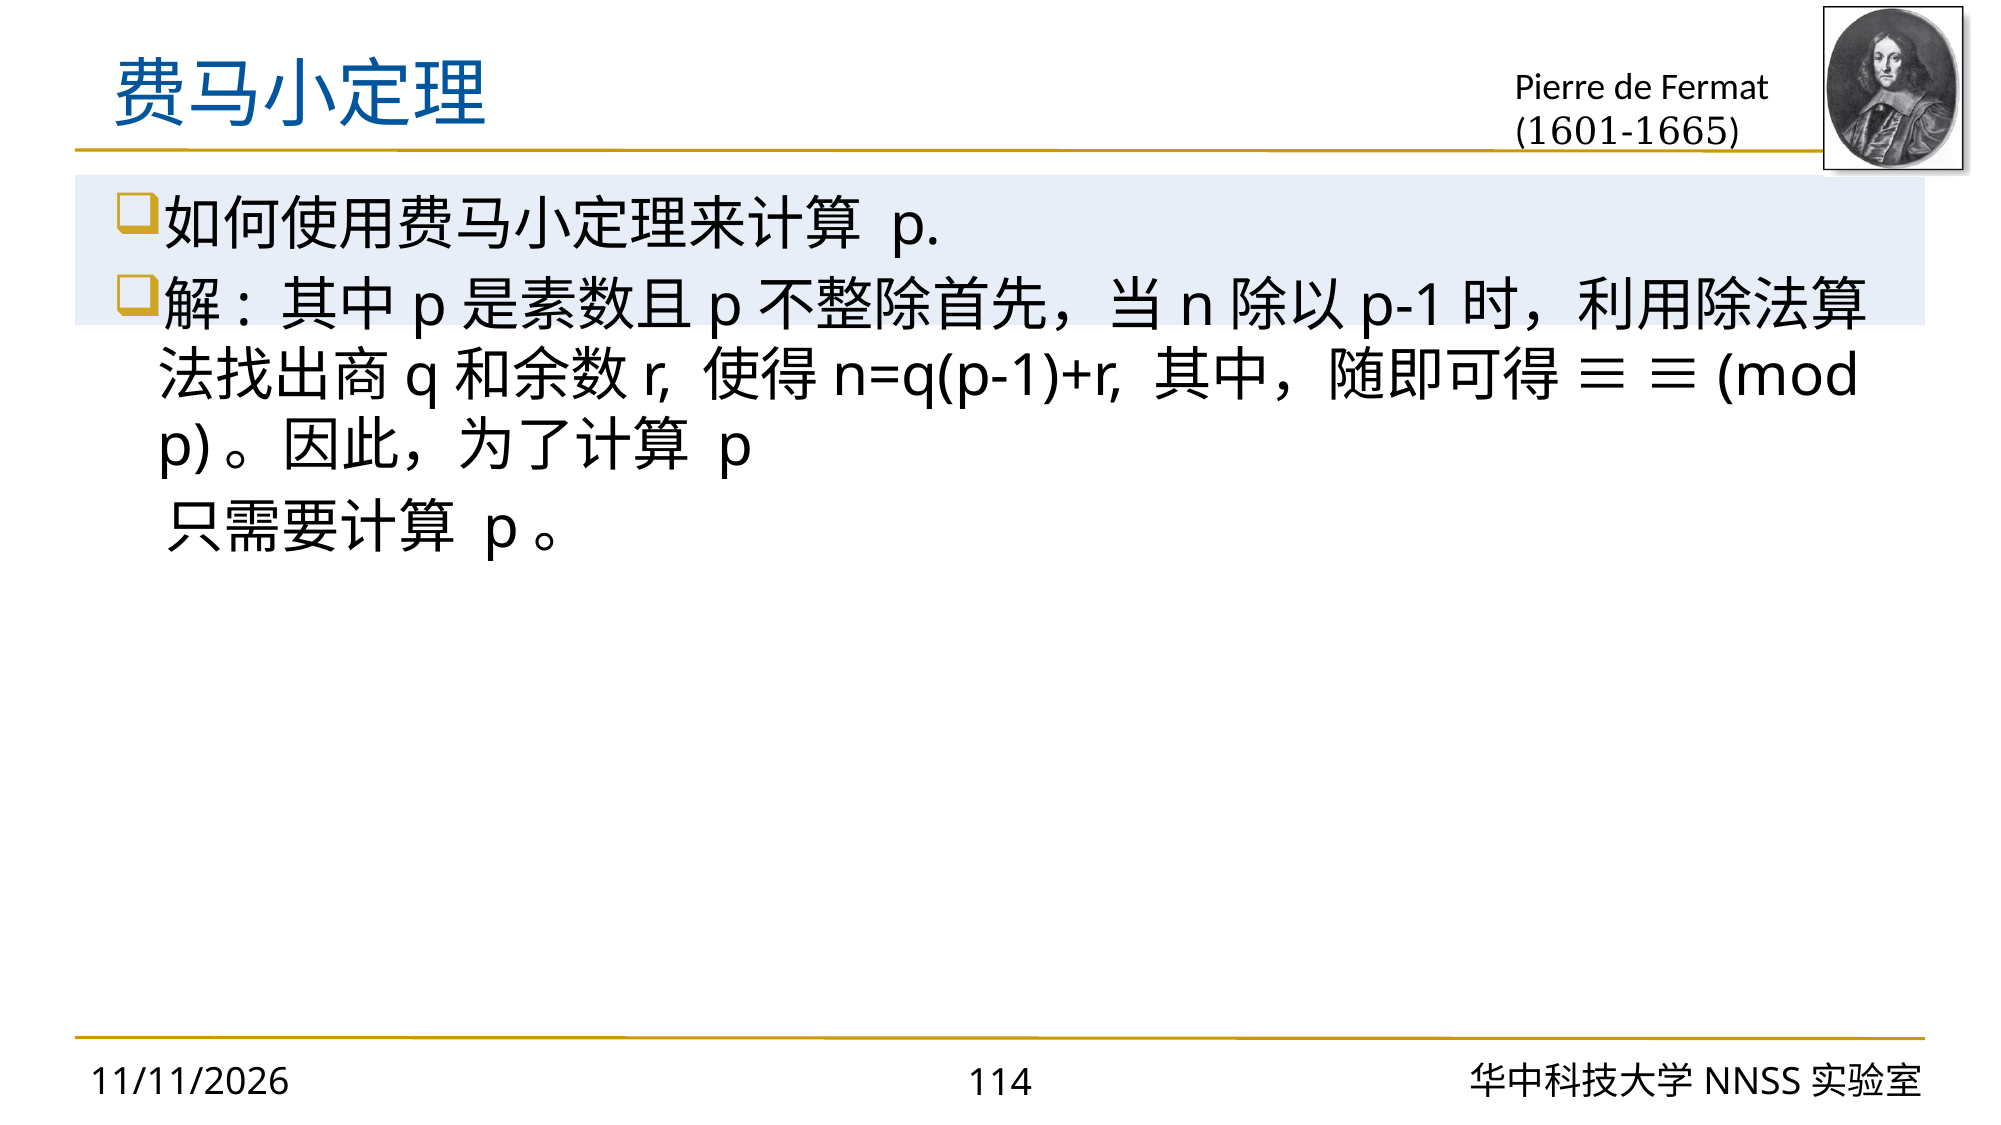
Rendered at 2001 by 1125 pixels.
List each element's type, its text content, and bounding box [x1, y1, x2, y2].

footer 华中科技大学NNSS实验室 [1262, 1050, 1938, 1113]
slide_number 114 [699, 1050, 1262, 1111]
text_box Pierre de Fermat (1601-1665) [1500, 54, 1823, 160]
text_box [74, 174, 1926, 326]
title 费马小定理 [97, 44, 1823, 149]
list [1823, 6, 1973, 177]
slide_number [75, 1050, 550, 1111]
